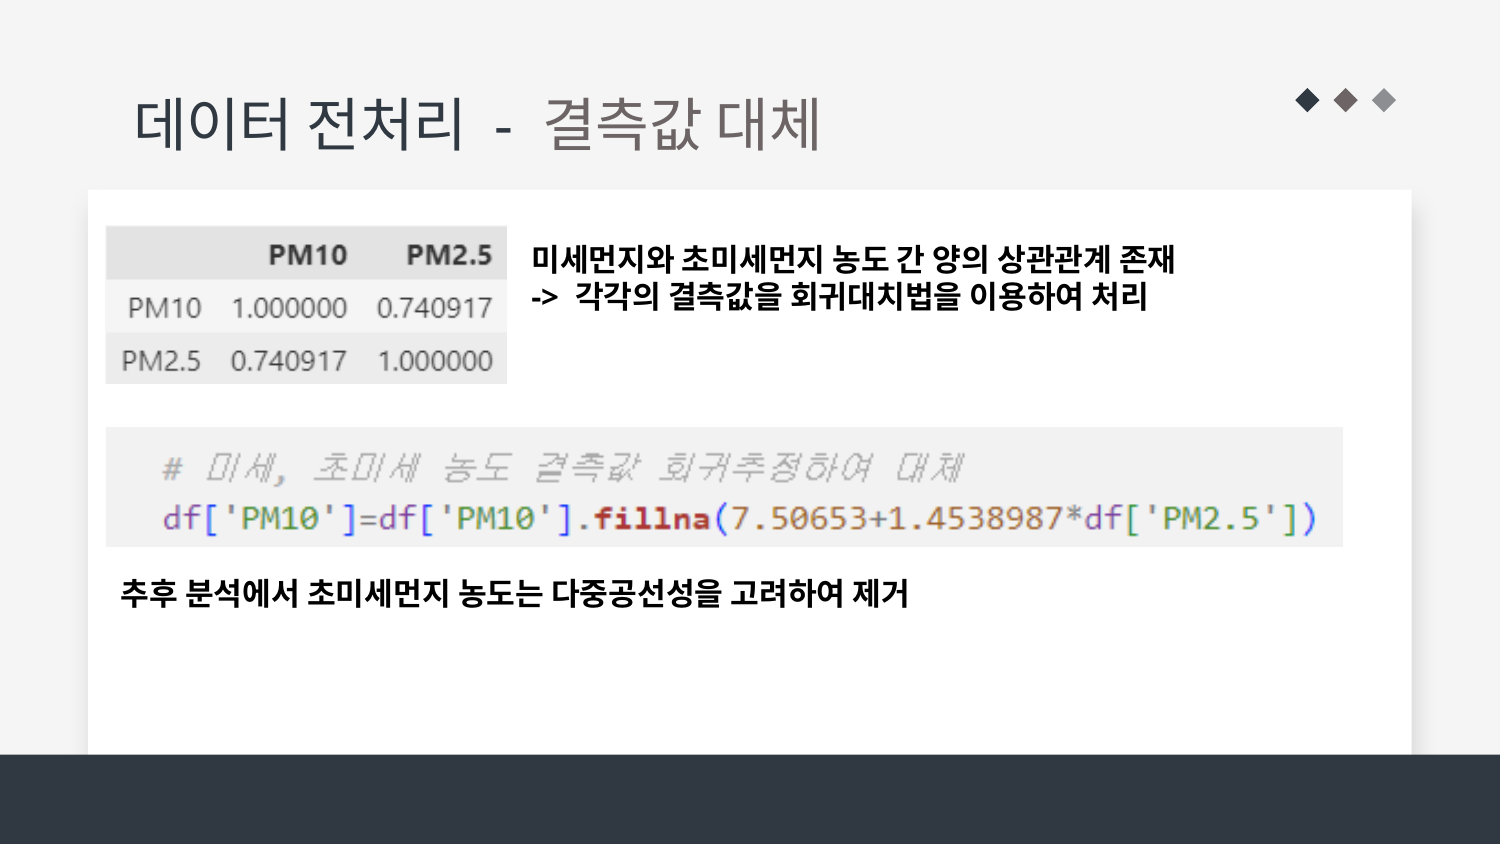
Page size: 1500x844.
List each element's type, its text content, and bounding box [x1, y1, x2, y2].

picture [105, 427, 1344, 547]
text_box [0, 754, 1500, 844]
title 데이터 전처리 - 결측값 대체 [118, 72, 1382, 167]
picture [105, 224, 507, 384]
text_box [1295, 87, 1397, 113]
text_box 추후 분석에서 초미세먼지 농도는 다중공선성을 고려하여 제거 [105, 558, 1288, 627]
text_box 미세먼지와 초미세먼지 농도 간 양의 상관관계 존재 -> 각각의 결측값을 회귀대치법을 이용하여 처리 [516, 225, 1311, 330]
